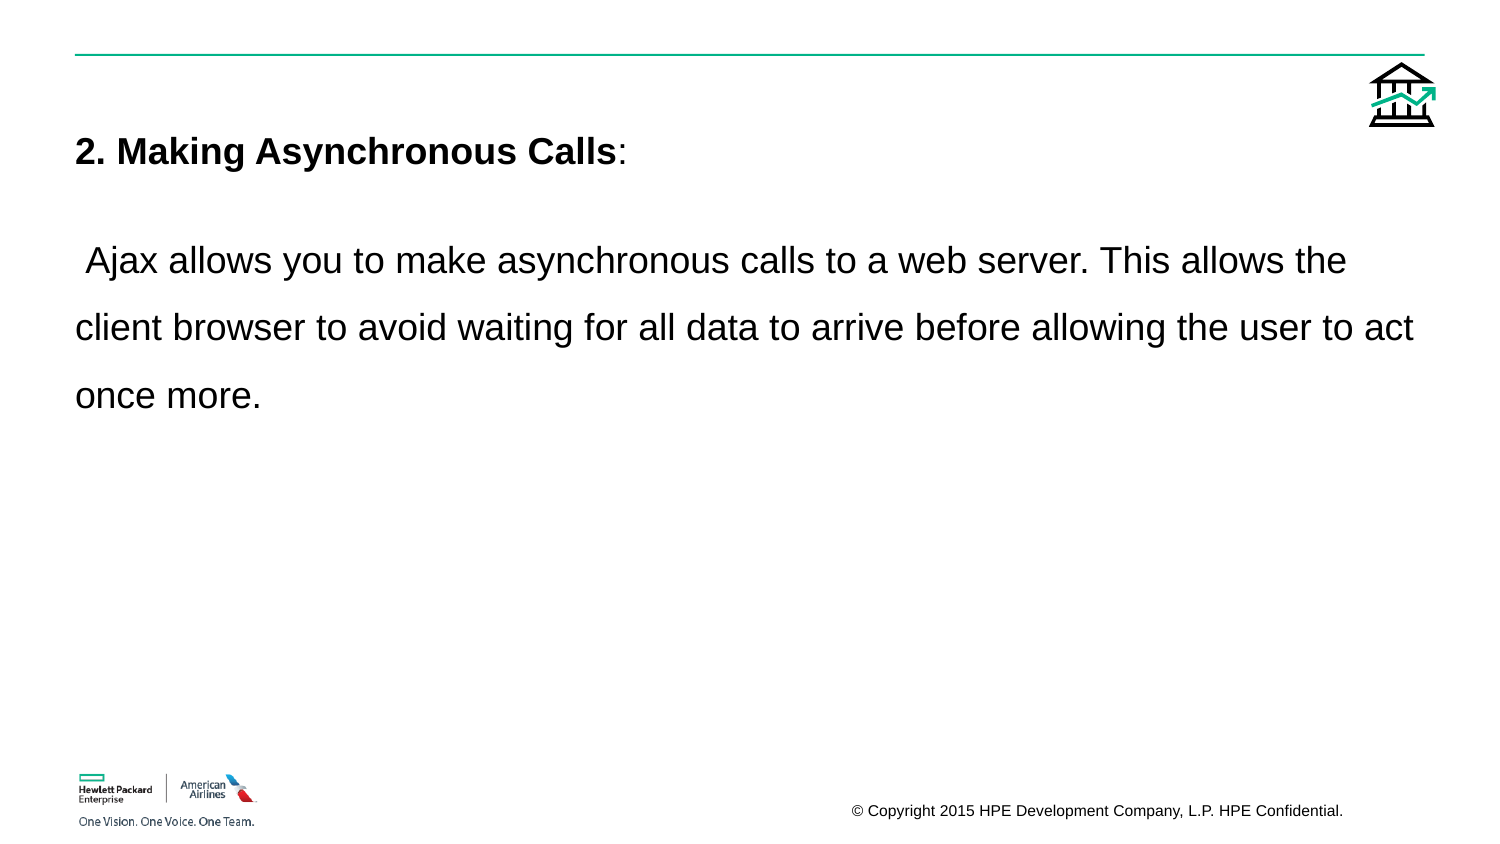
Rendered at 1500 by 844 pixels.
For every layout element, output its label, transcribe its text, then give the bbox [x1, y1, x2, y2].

list 2. Making Asynchronous Calls: Ajax allows you to make asynchronous calls to a web server. This allows the client browser to avoid waiting for all data to arrive before allowing the user to act once more. [75, 87, 1425, 757]
picture [74, 773, 258, 831]
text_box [1368, 62, 1436, 127]
